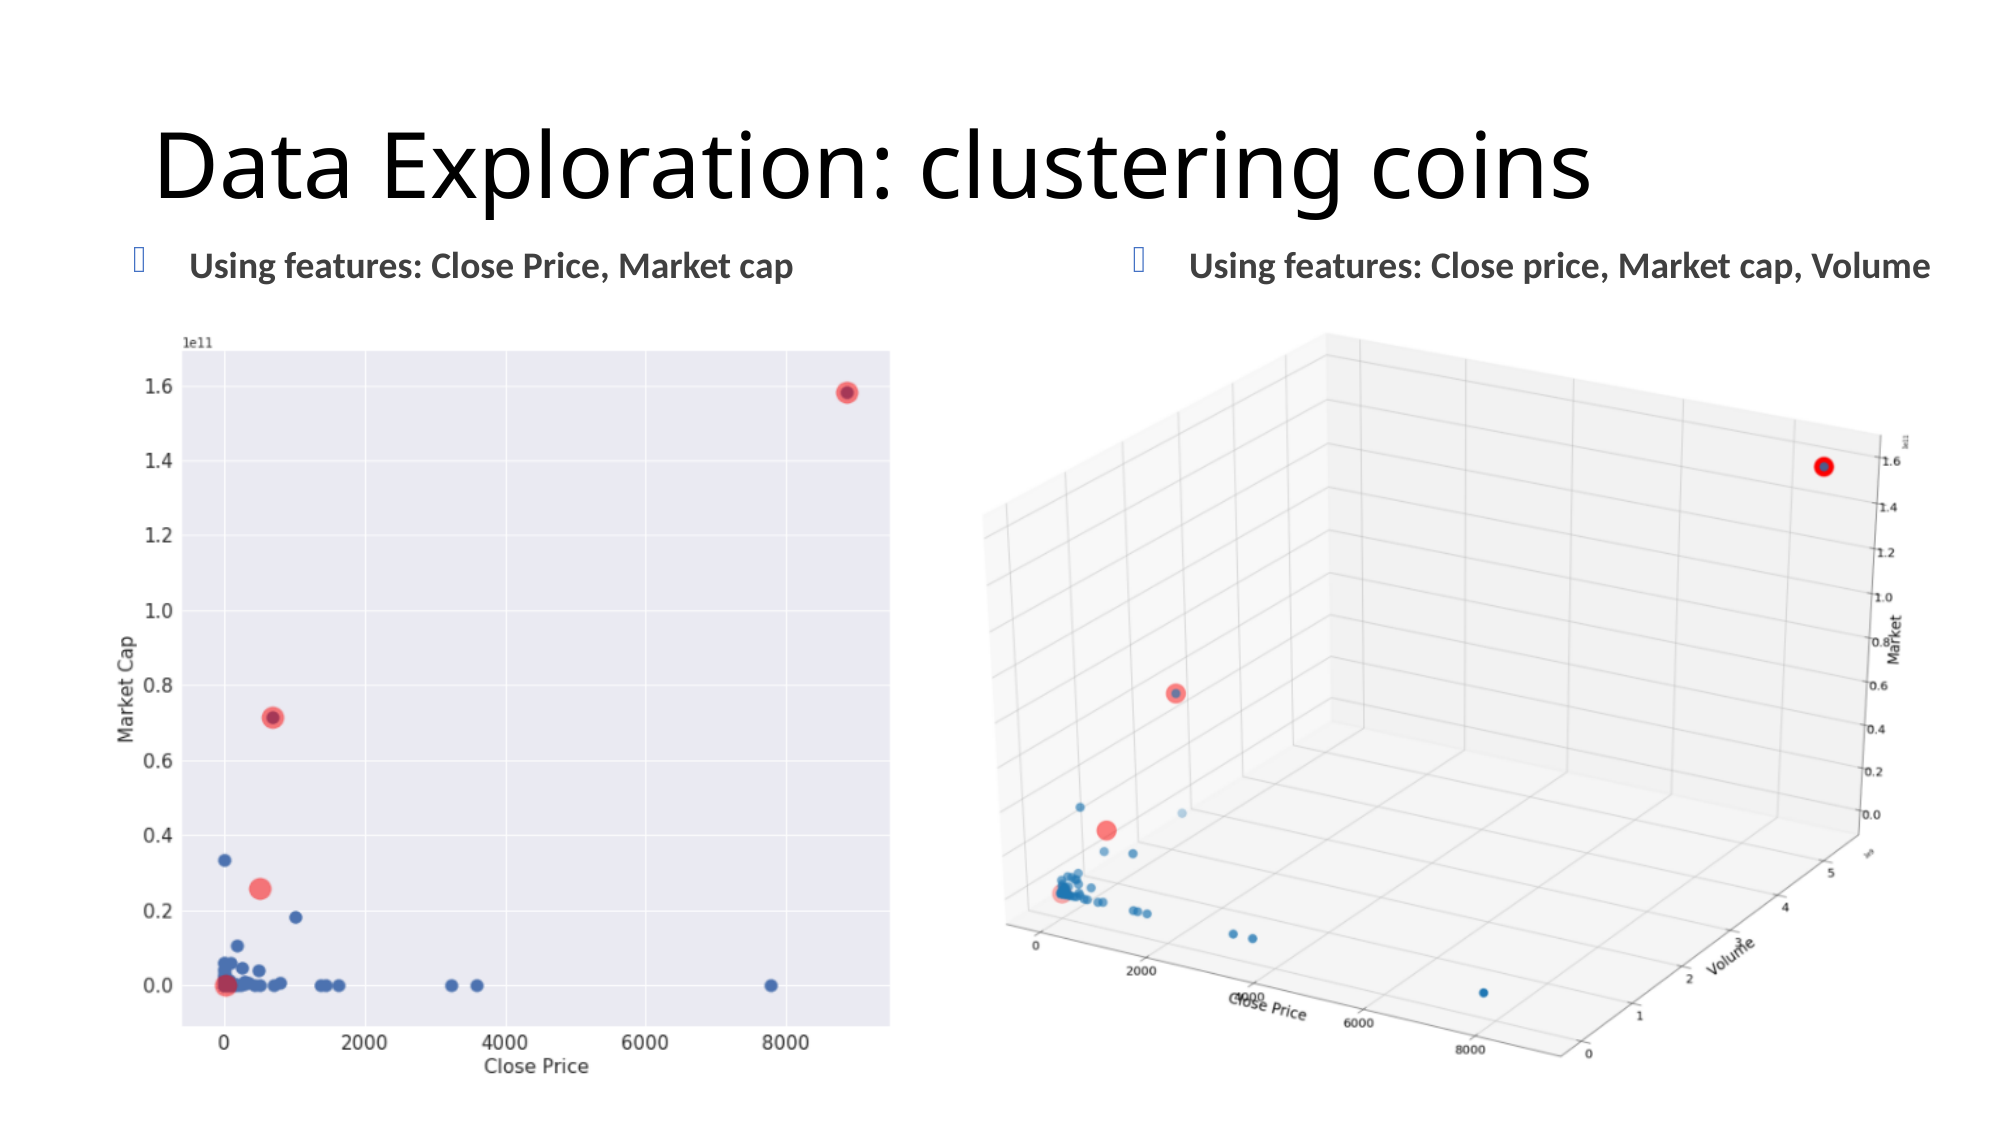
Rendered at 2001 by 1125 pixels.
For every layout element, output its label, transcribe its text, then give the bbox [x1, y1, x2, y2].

title Data Exploration: clustering coins [137, 59, 1863, 278]
text_box Using features: Close Price, Market cap [117, 233, 1067, 295]
picture [105, 302, 1971, 1094]
text_box Using features: Close price, Market cap, Volume [1117, 233, 2000, 295]
